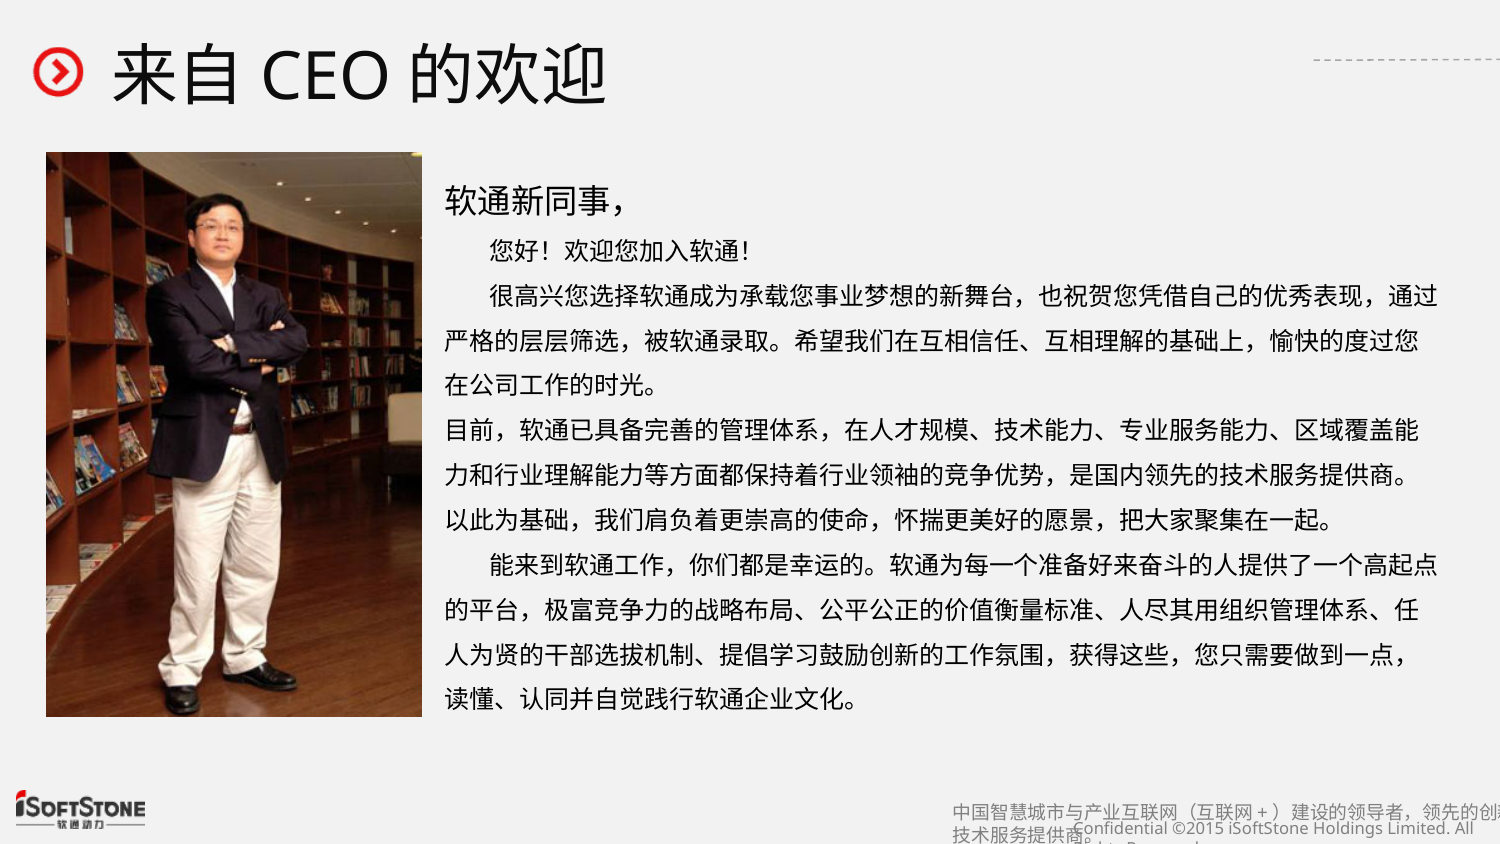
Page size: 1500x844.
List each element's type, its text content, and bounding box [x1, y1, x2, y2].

picture [16, 790, 145, 829]
picture [11, 25, 108, 115]
text_box 软通新同事， 您好！欢迎您加入软通！ 很高兴您选择软通成为承载您事业梦想的新舞台，也祝贺您凭借自己的优秀表现，通过严格的层层筛选，被软通录取。希望我们在互相信任、互相理解的基础上，愉快的度过您在公司工作的时光。 目前，软通已具备完善的管理体系，在人才规模、技术能力、专业服务能力、区域覆盖能力和行业理解能力等方面都保持着行业领袖的竞争优势，是国内领先的技术服务提供商。以此为基础，我们肩负着更崇高的使命，怀揣更美好的愿景，把大家聚集在一起。 能来到软通工作，你们都是幸运的。软通为每一个准备好来奋斗的人提供了一个高起点的平台，极富竞争力的战略布局、公平公正的价值衡量标准、人尽其用组织管理体系、任人为贤的干部选拔机制、提倡学习鼓励创新的工作氛围，获得这些，您只需要做到一点，读懂、认同并自觉践行软通企业文化。 [433, 154, 1453, 720]
picture [46, 152, 423, 717]
title 来自CEO的欢迎 [95, 35, 1298, 111]
